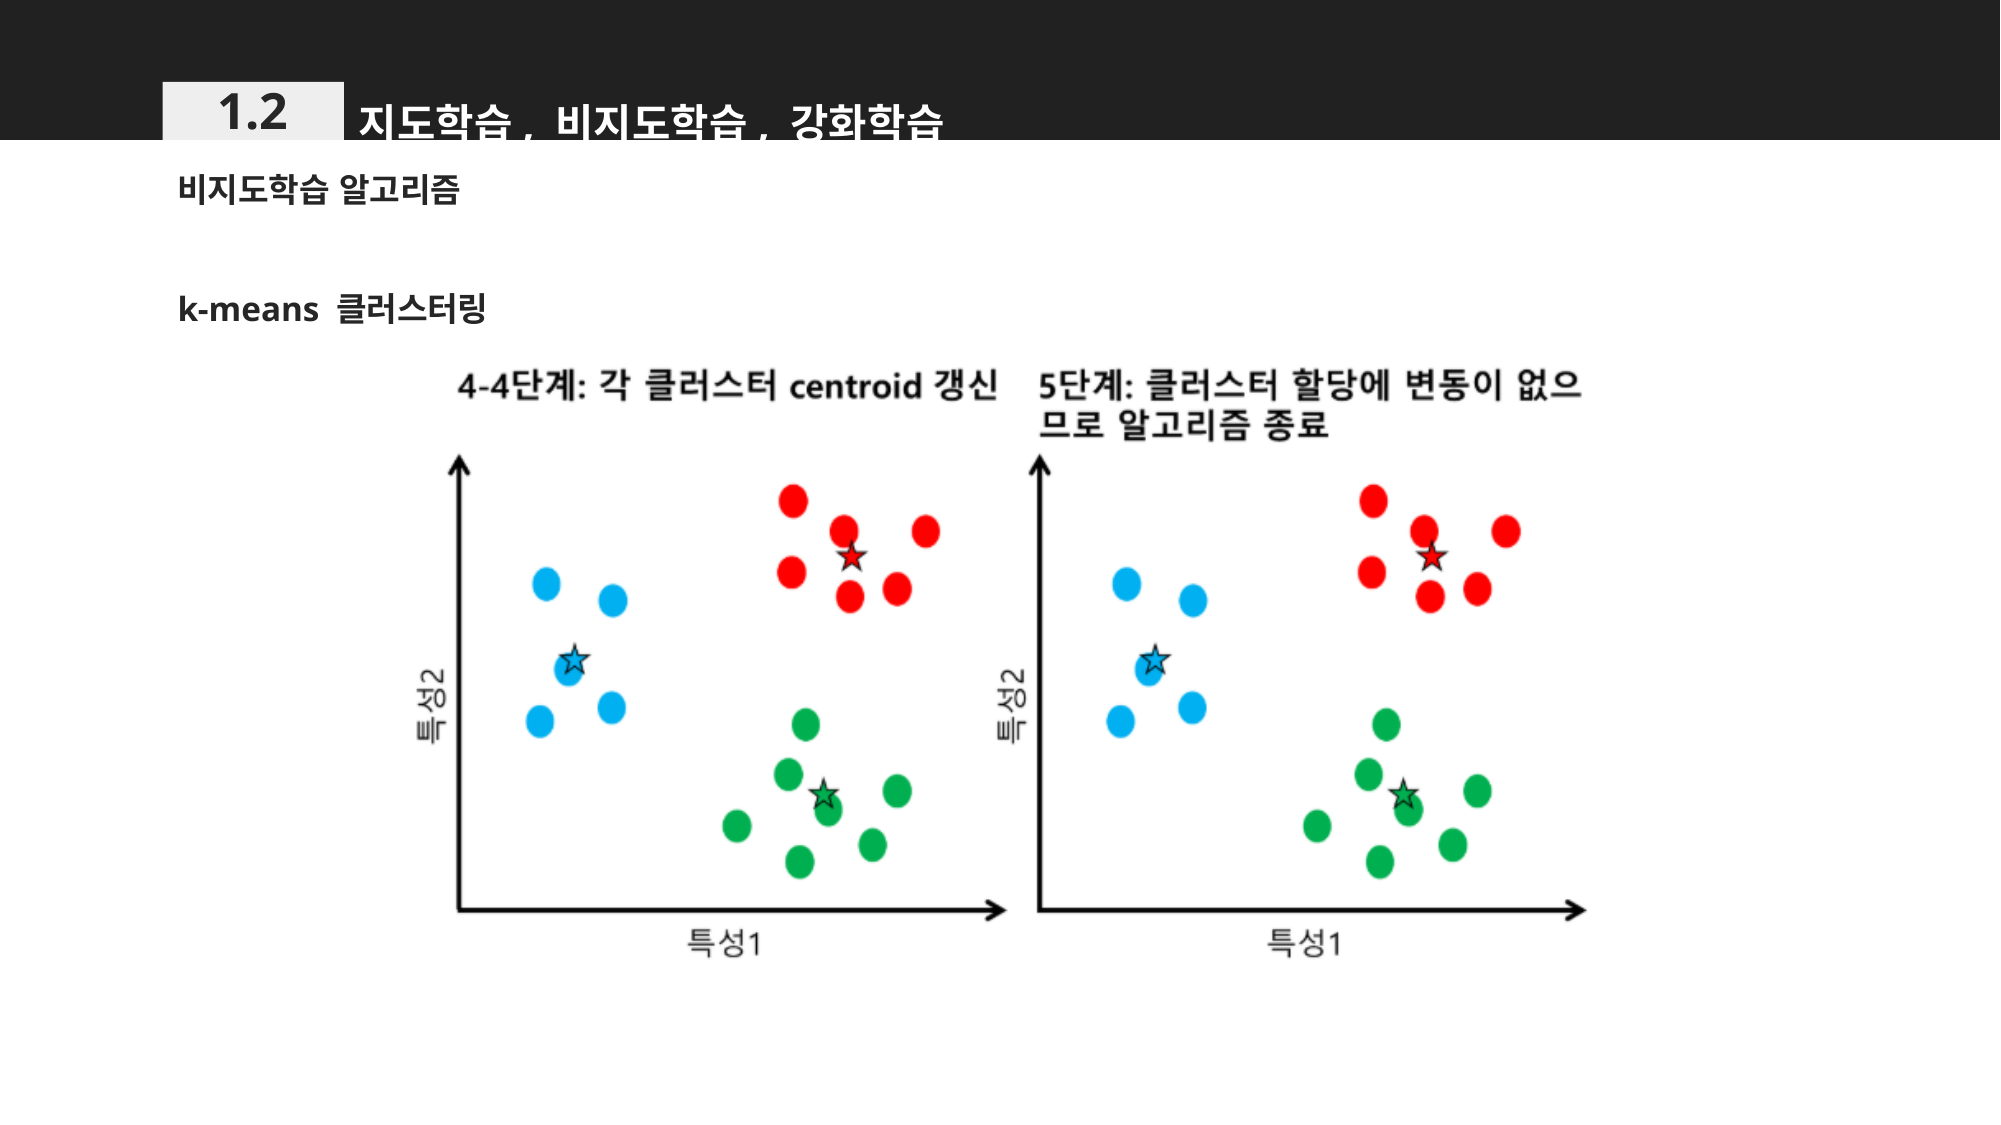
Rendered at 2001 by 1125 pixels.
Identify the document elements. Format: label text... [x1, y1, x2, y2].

text_box [0, 0, 2000, 141]
picture [394, 355, 1610, 969]
text_box 지도학습, 비지도학습, 강화학습 [343, 65, 1180, 156]
text_box 1.2 [202, 72, 304, 141]
text_box 비지도학습 알고리즘 k-means 클러스터링 [162, 141, 955, 336]
text_box [304, 81, 345, 141]
text_box [161, 81, 202, 141]
